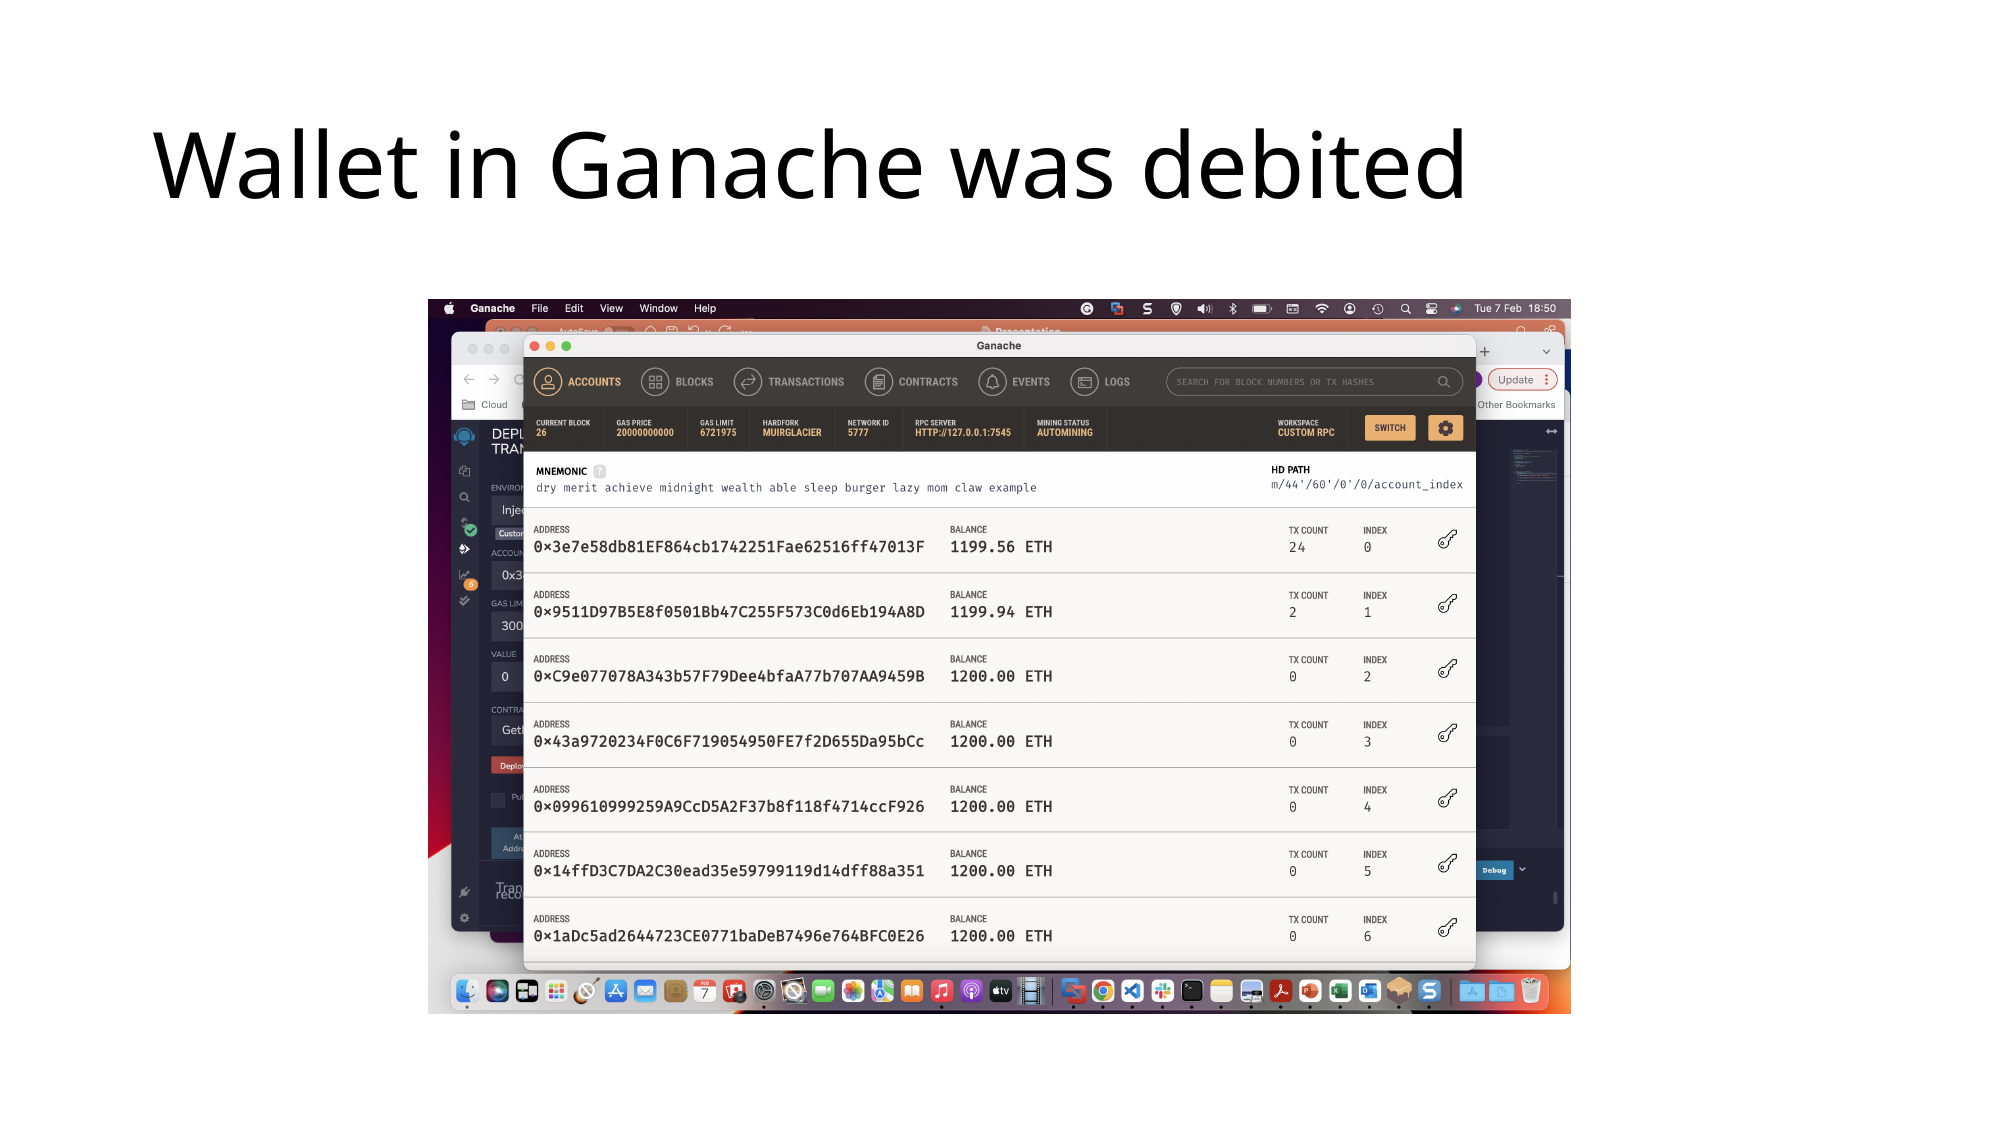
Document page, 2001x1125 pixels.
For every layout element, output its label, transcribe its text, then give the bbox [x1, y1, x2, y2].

title Wallet in Ganache was debited [137, 59, 1863, 278]
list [428, 299, 1572, 1014]
